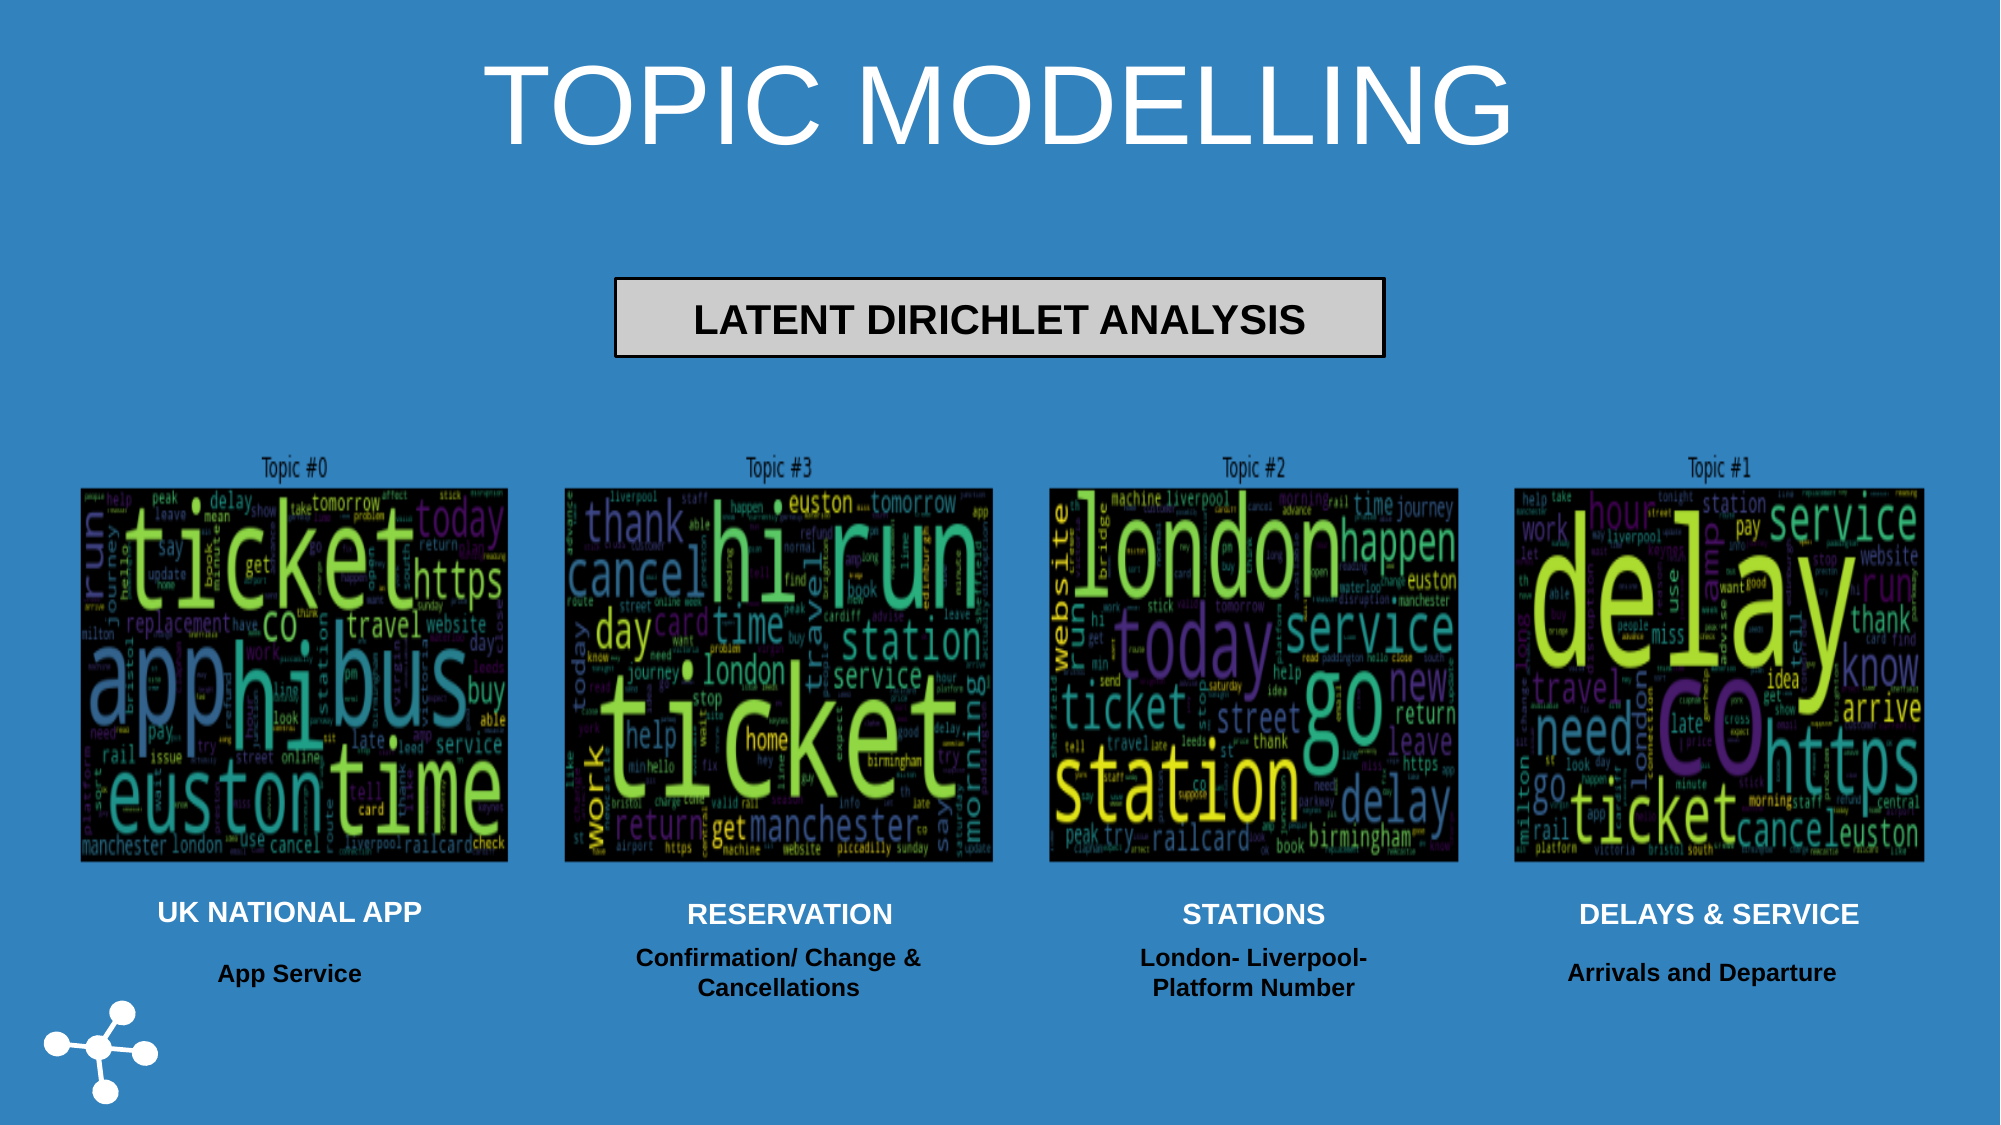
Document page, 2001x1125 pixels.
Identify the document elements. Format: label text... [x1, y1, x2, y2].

picture [556, 440, 1002, 878]
list TOPIC MODELLING [0, 48, 2000, 168]
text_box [124, 886, 455, 1001]
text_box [1536, 886, 1903, 1001]
picture [1041, 440, 1468, 878]
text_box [612, 886, 946, 1000]
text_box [1103, 886, 1405, 1000]
text_box LATENT DIRICHLET ANALYSIS [615, 278, 1384, 357]
text_box [43, 1001, 159, 1105]
picture [71, 440, 517, 878]
picture [1506, 440, 1933, 878]
